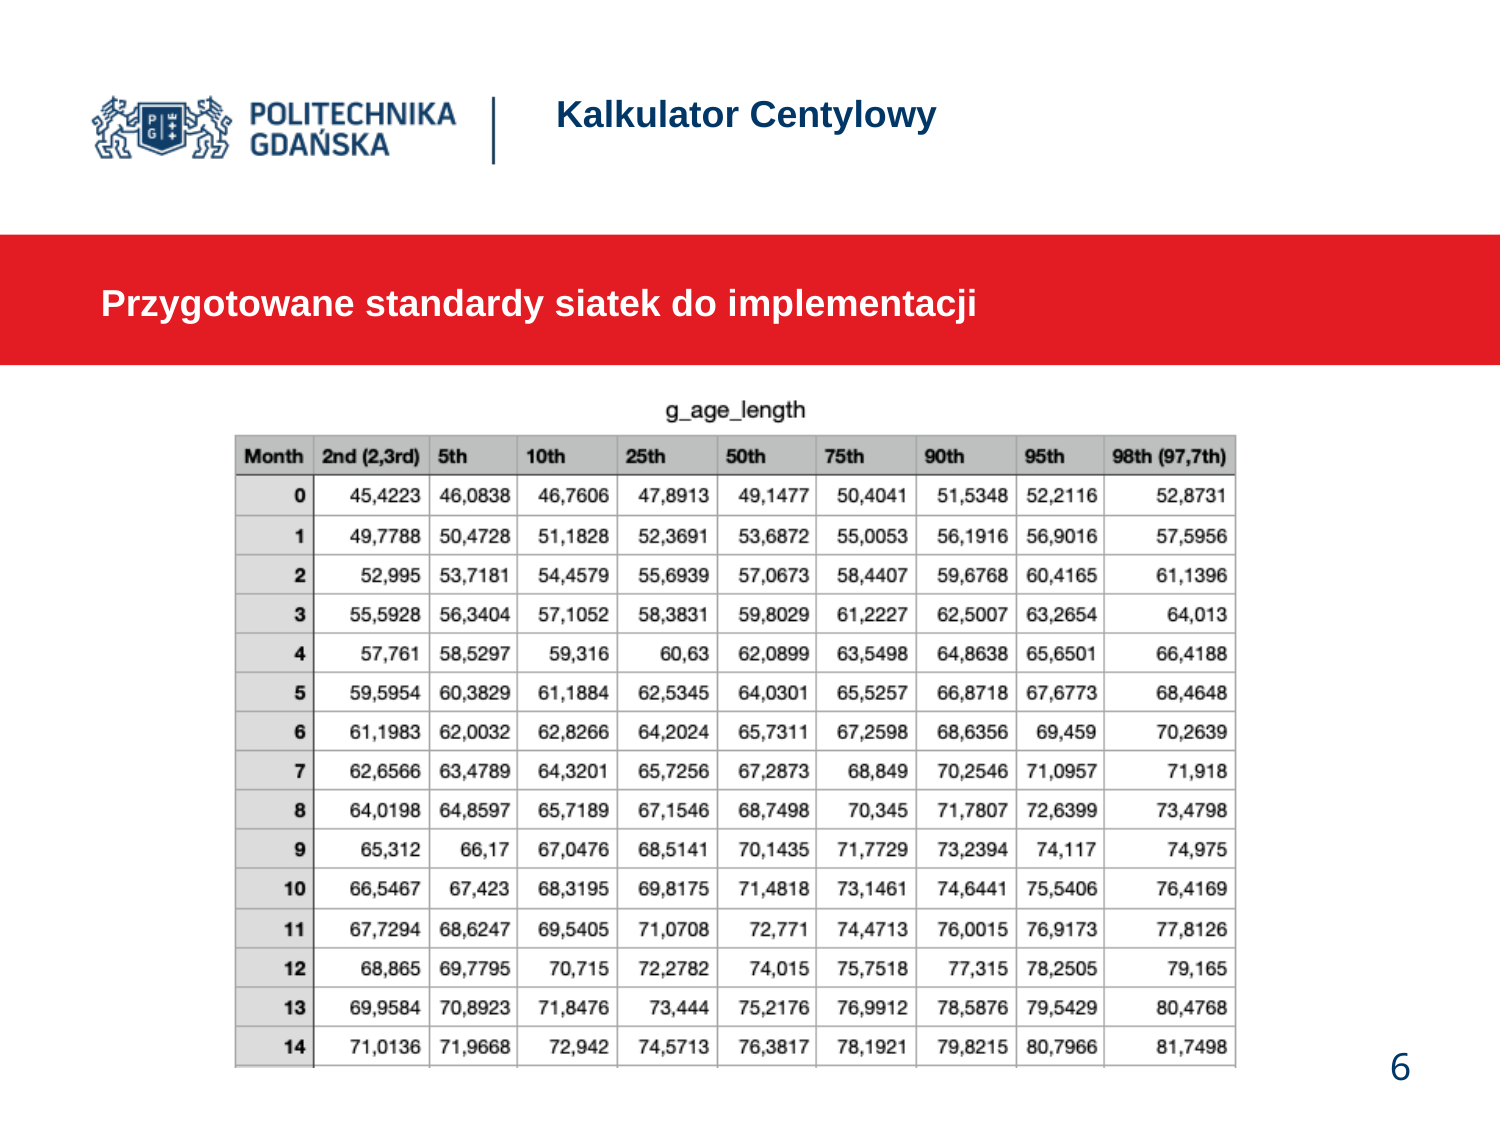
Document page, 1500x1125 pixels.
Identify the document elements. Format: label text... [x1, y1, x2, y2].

list Przygotowane standardy siatek do implementacji [85, 276, 1016, 344]
picture [224, 396, 1246, 1068]
title Kalkulator Centylowy [541, 88, 1490, 135]
